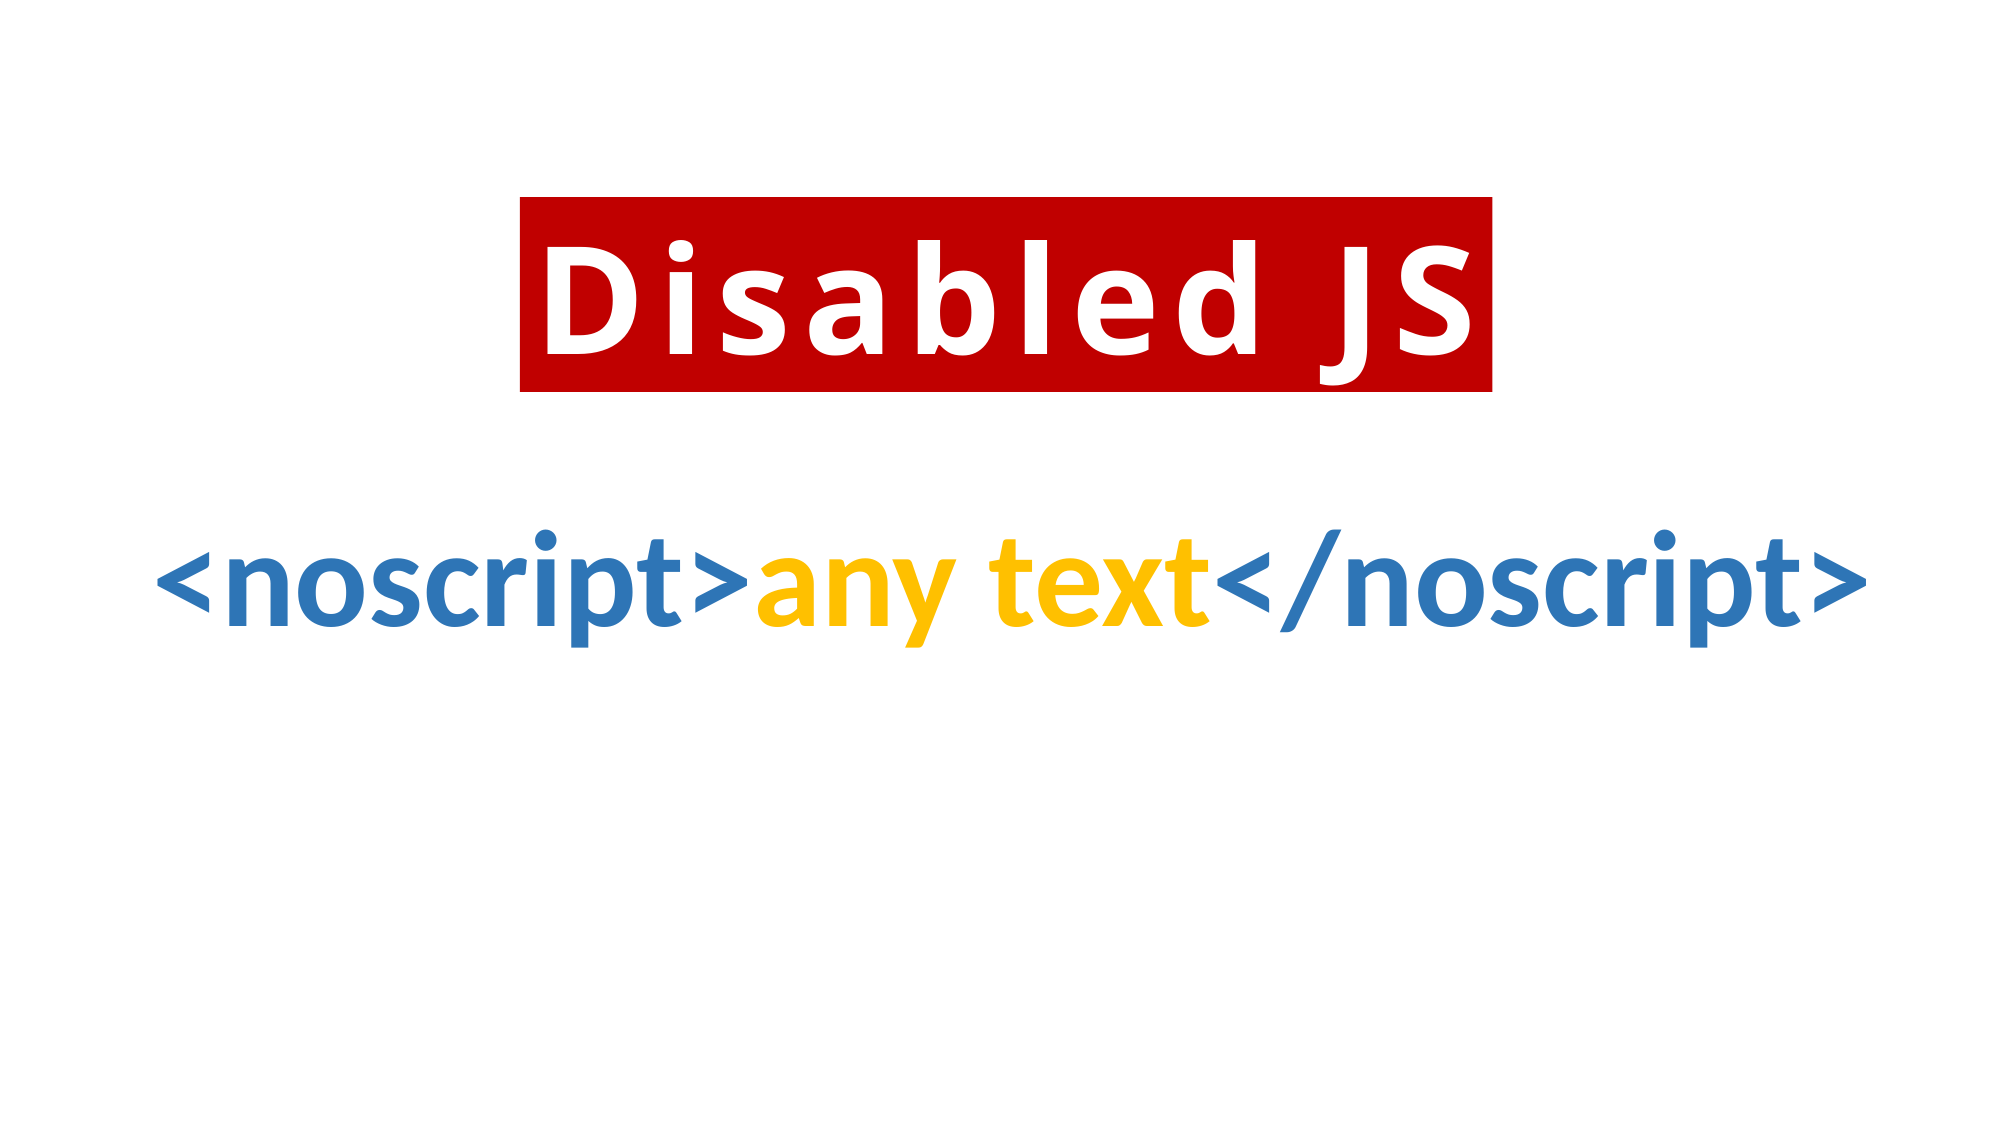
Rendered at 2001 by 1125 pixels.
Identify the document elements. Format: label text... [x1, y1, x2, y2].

text_box <noscript>any text</noscript> [138, 481, 1888, 661]
text_box Disabled JS [519, 197, 1493, 392]
